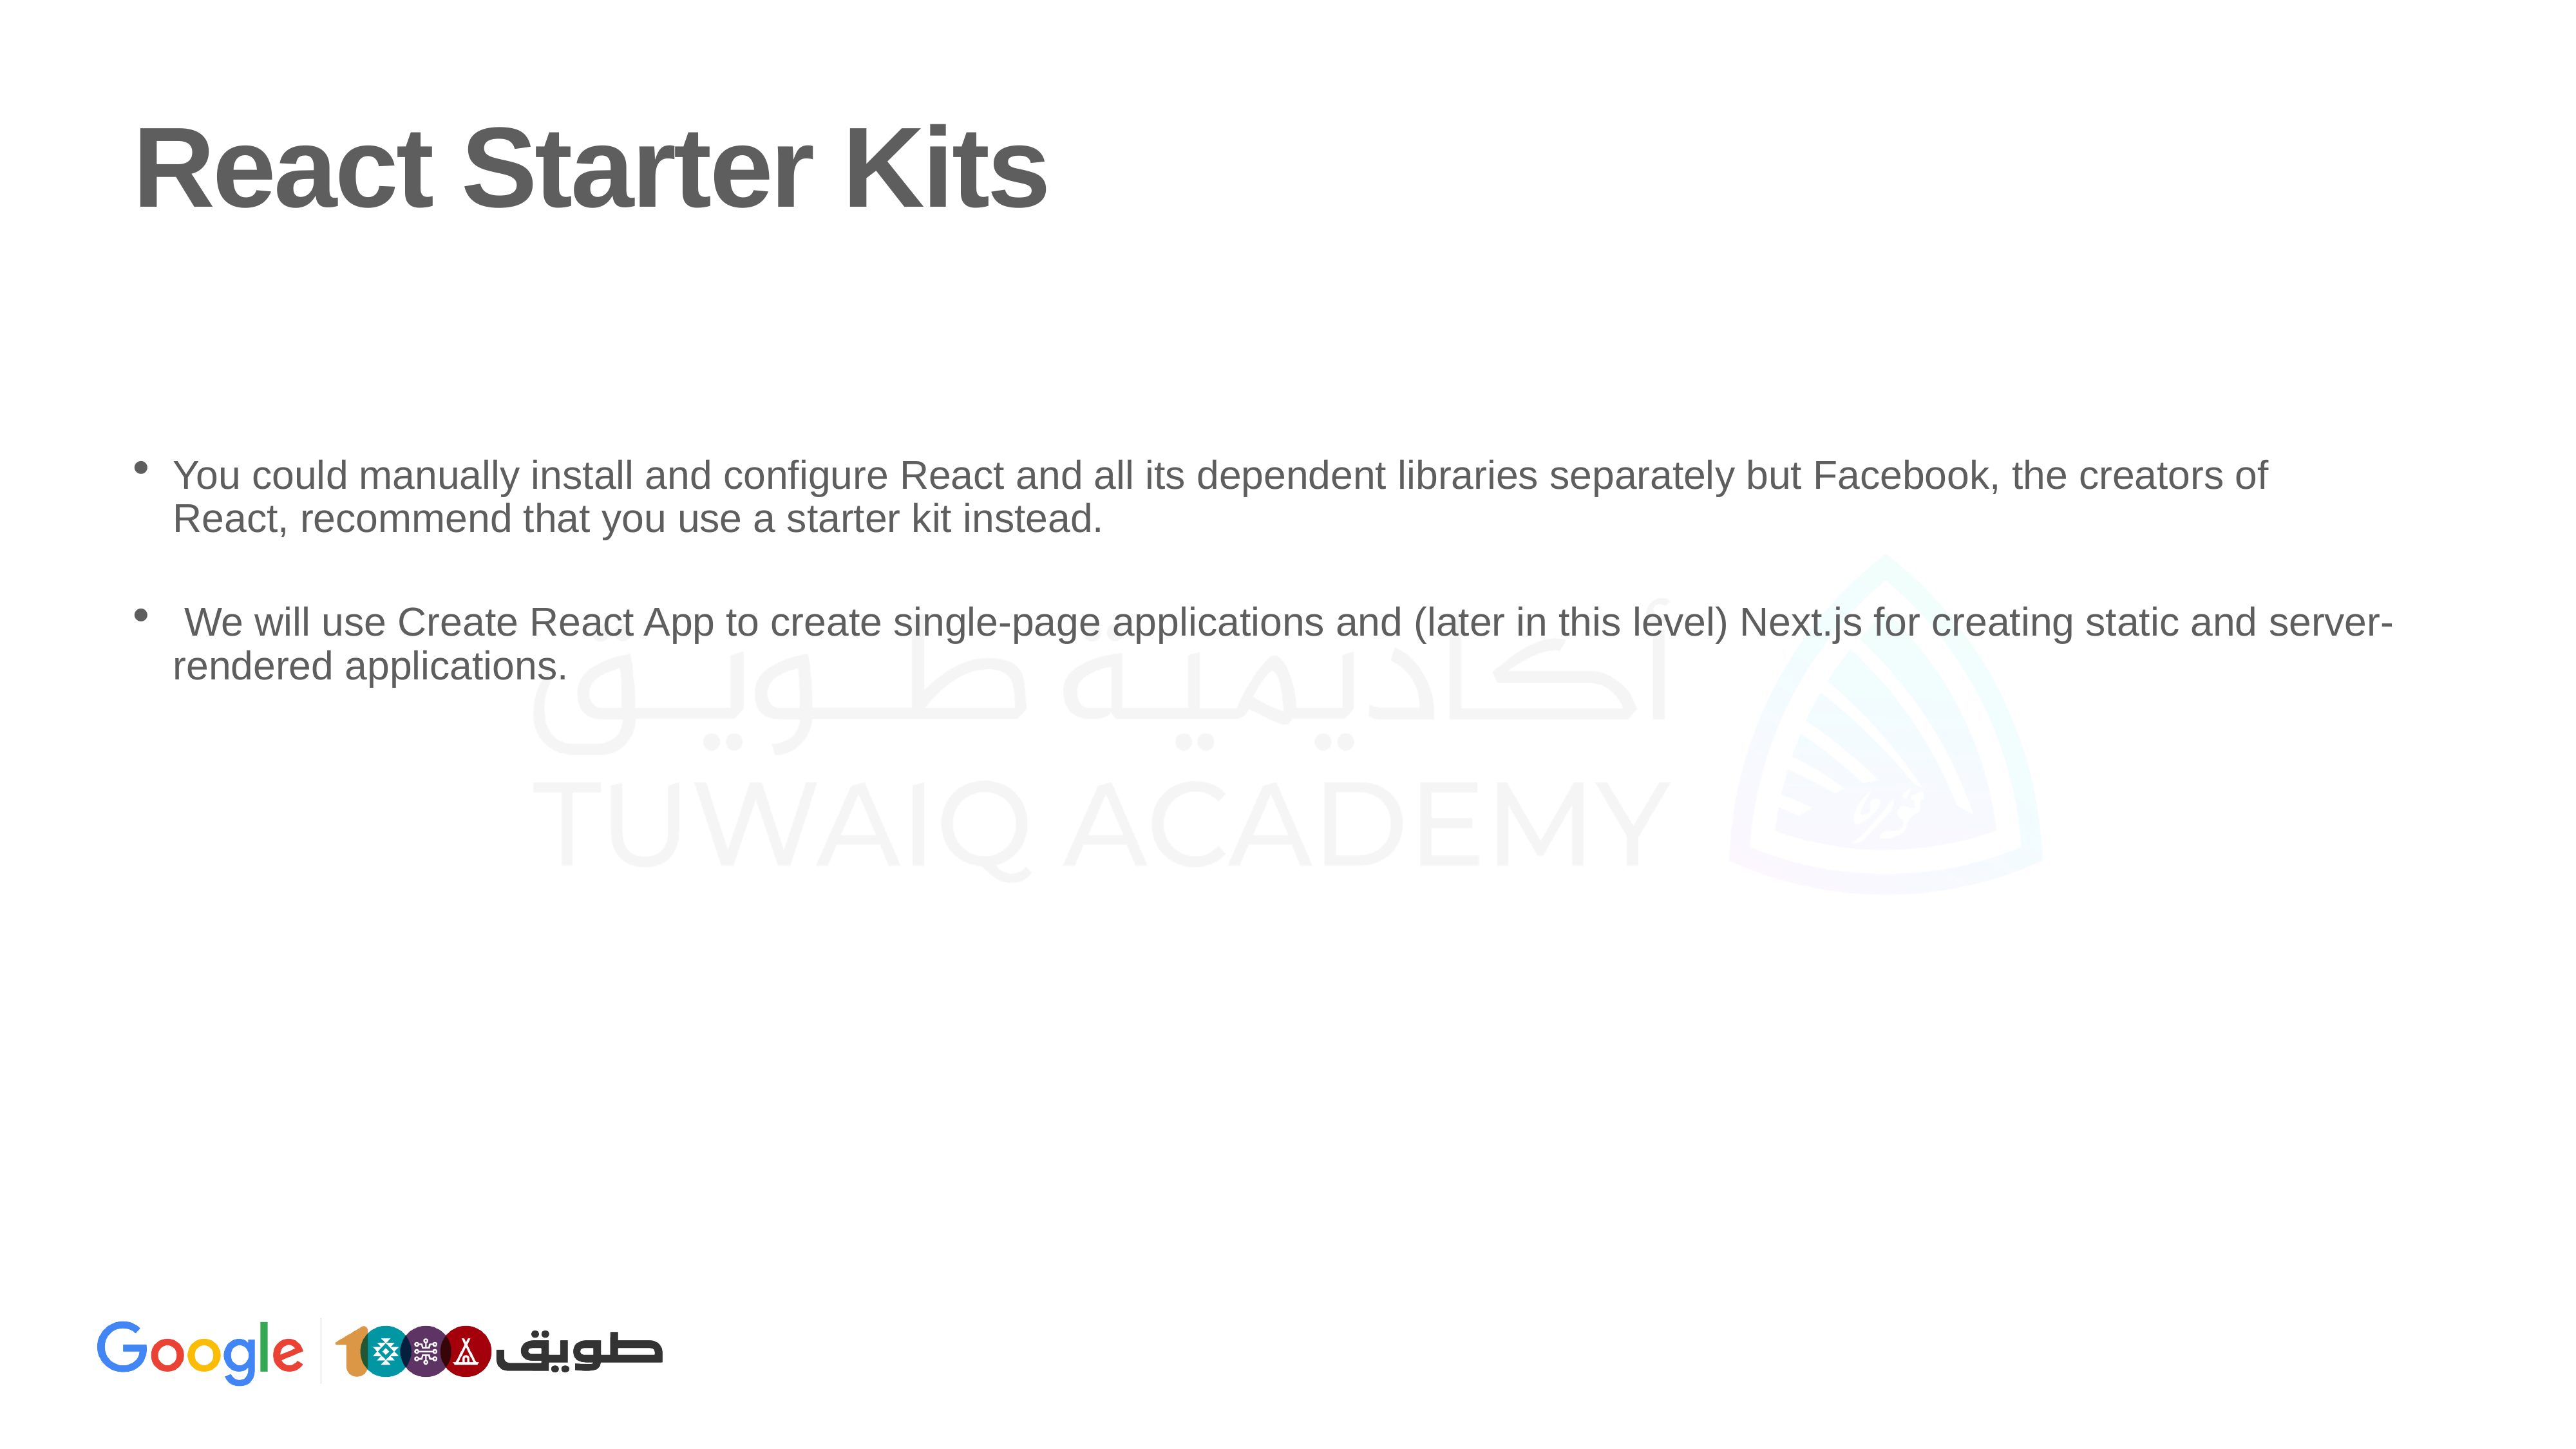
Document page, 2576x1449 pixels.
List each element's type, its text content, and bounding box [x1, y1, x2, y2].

picture [53, 1159, 708, 1449]
title React Starter Kits [127, 113, 2404, 266]
list You could manually install and configure React and all its dependent libraries separately but Facebook, the creators of React, recommend that you use a starter kit instead. We will use Create React App to create single-page applications and (later in this level) Next.js for creating static and server-rendered applications. [127, 448, 2404, 1321]
